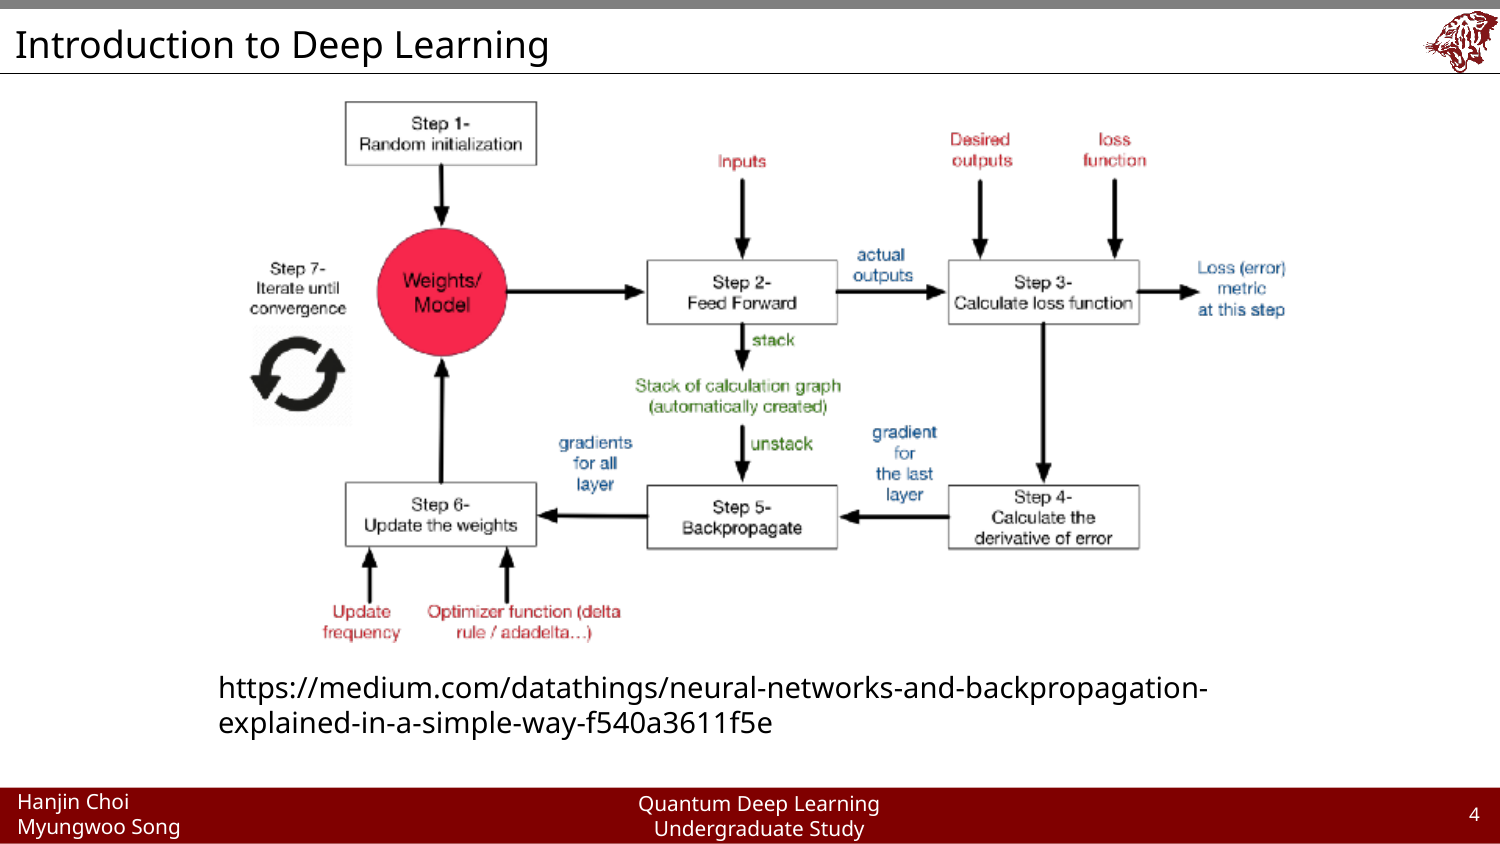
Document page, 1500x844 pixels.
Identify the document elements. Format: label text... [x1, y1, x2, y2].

title Introduction to Deep Learning [0, 9, 1314, 74]
text_box https://medium.com/datathings/neural-networks-and-backpropagation-explained-in-a-simple-way-f540a3611f5e [203, 653, 1314, 699]
picture [1422, 11, 1498, 73]
slide_number ‹#› [1157, 792, 1495, 838]
picture [202, 99, 1298, 643]
